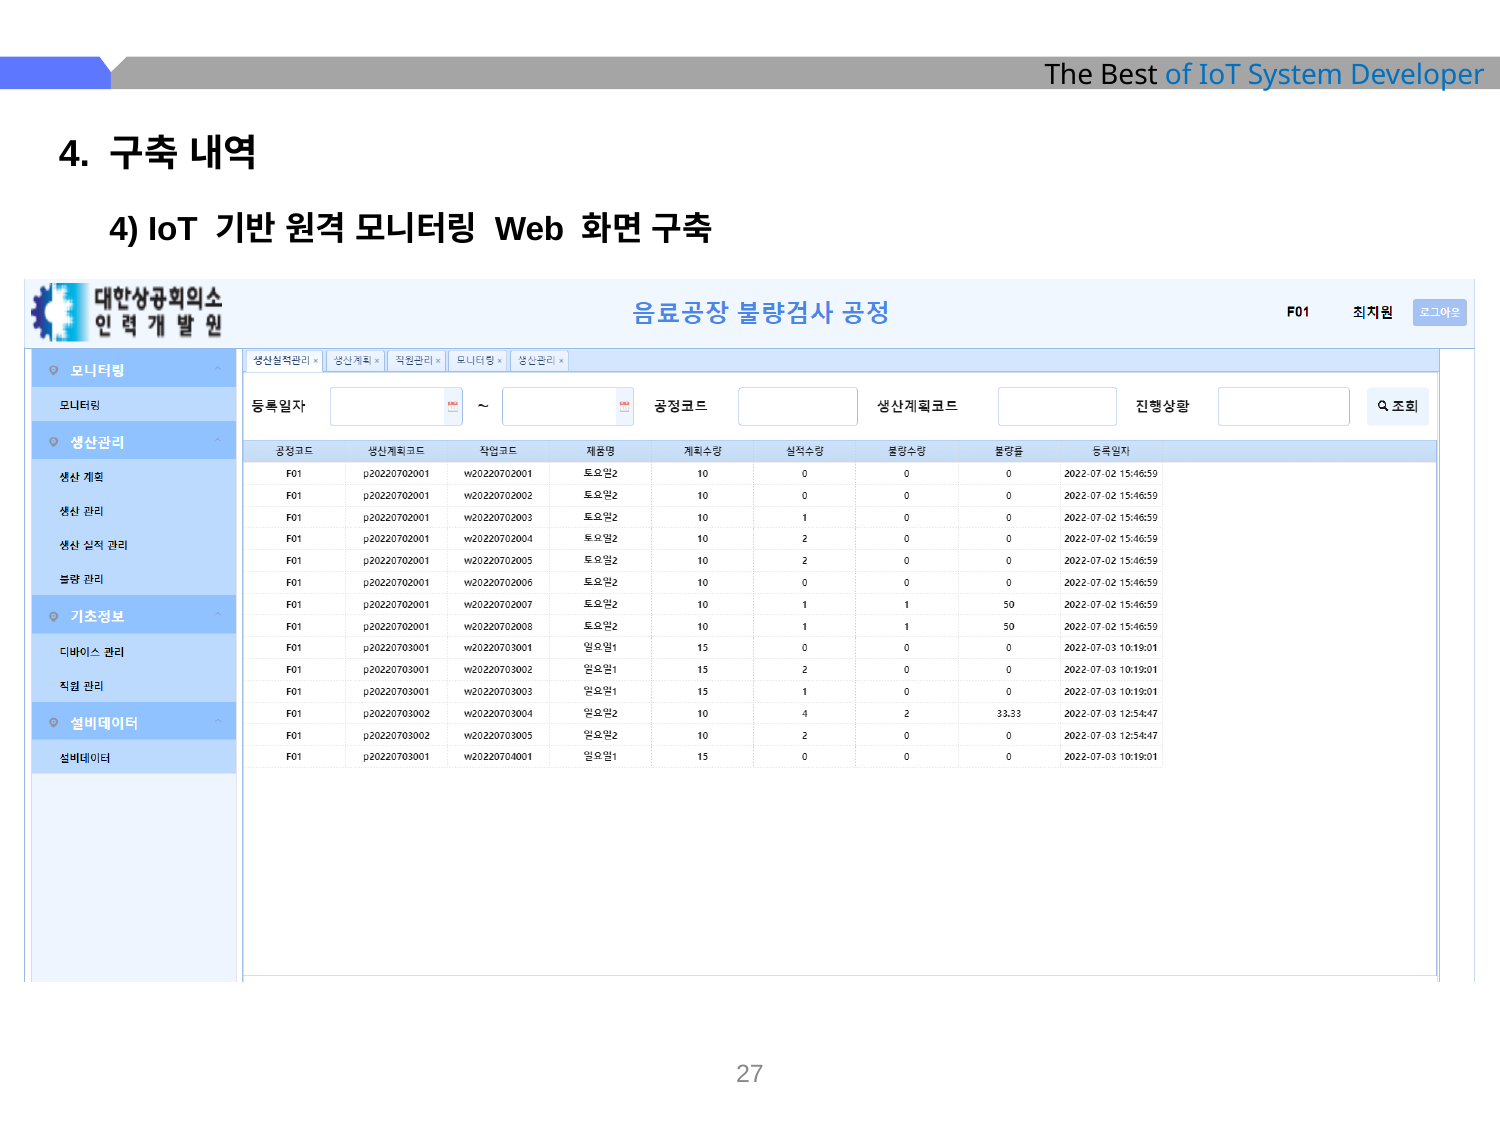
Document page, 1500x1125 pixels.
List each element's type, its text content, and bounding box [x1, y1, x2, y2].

picture [24, 279, 1476, 982]
text_box 4. 구축 내역 [43, 121, 279, 182]
text_box 4) IoT 기반 원격 모니터링 Web 화면 구축 [94, 199, 767, 255]
slide_number ‹#› [581, 1042, 919, 1103]
